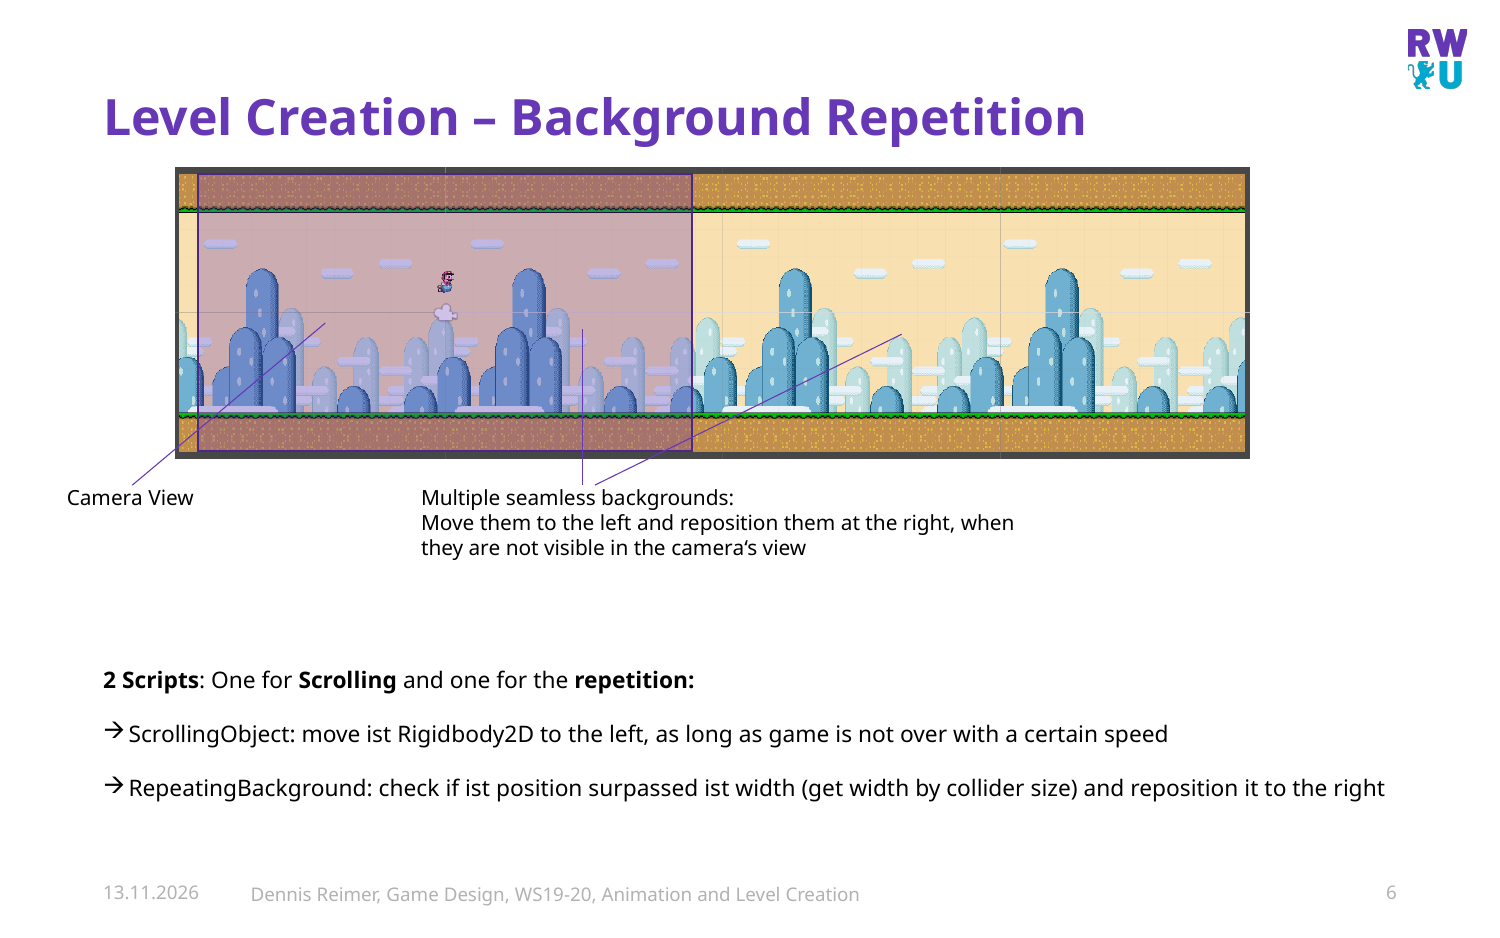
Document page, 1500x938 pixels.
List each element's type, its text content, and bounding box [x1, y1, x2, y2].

text_box 2 Scripts: One for Scrolling and one for the repetition: ScrollingObject: move ist Rigidbody2D to the left, as long as game is not over with a certain speed RepeatingBackground: check if ist position surpassed ist width (get width by collider size) and reposition it to the right [103, 665, 1392, 828]
text_box Multiple seamless backgrounds: Move them to the left and reposition them at the right, when they are not visible in the camera‘s view [421, 485, 1029, 590]
title Level Creation – Background Repetition [103, 92, 1397, 141]
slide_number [103, 868, 211, 919]
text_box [132, 322, 326, 486]
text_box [594, 334, 902, 486]
footer Dennis Reimer, Game Design, WS19-20, Animation and Level Creation [250, 868, 1250, 919]
slide_number 6 [1289, 868, 1397, 919]
picture [175, 167, 1250, 459]
text_box Camera View [66, 485, 198, 522]
